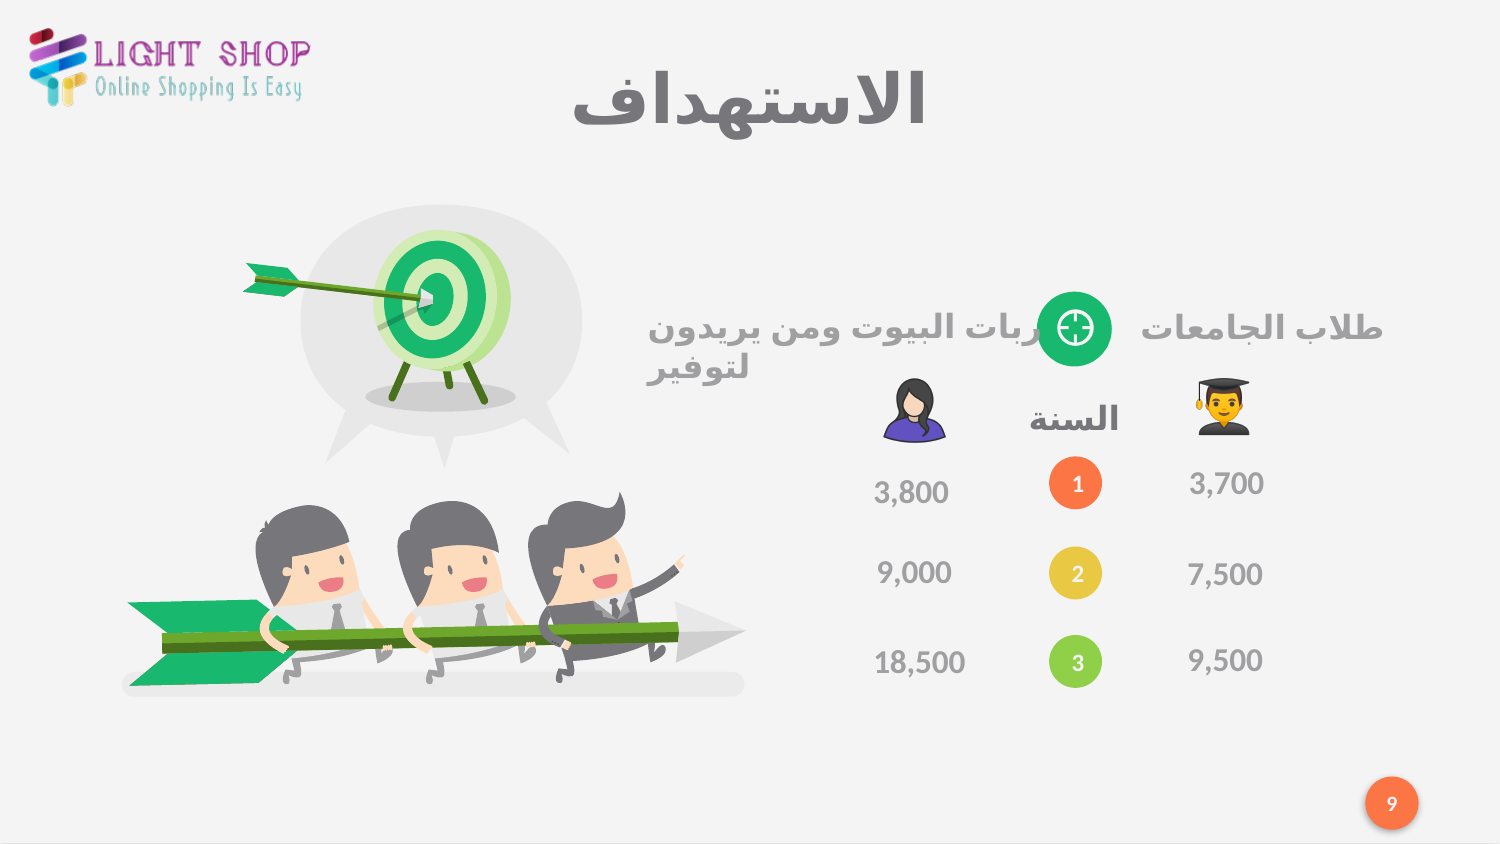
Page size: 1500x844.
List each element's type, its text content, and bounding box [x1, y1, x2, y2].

text_box 7,500 [1176, 546, 1500, 598]
text_box 3,800 [862, 464, 1190, 516]
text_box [121, 484, 747, 697]
text_box 9,500 [1176, 632, 1500, 684]
text_box 1 [1054, 454, 1097, 464]
text_box طلاب الجامعات [1129, 300, 1417, 352]
text_box 2 [1058, 596, 1093, 602]
text_box 3 [1061, 686, 1091, 690]
picture [0, 0, 316, 276]
picture [1193, 375, 1255, 437]
text_box 18,500 [862, 634, 1190, 686]
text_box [604, 47, 1120, 446]
text_box 3,700 [1177, 455, 1500, 507]
picture [866, 362, 963, 458]
text_box 9,000 [865, 544, 1193, 596]
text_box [242, 204, 583, 469]
